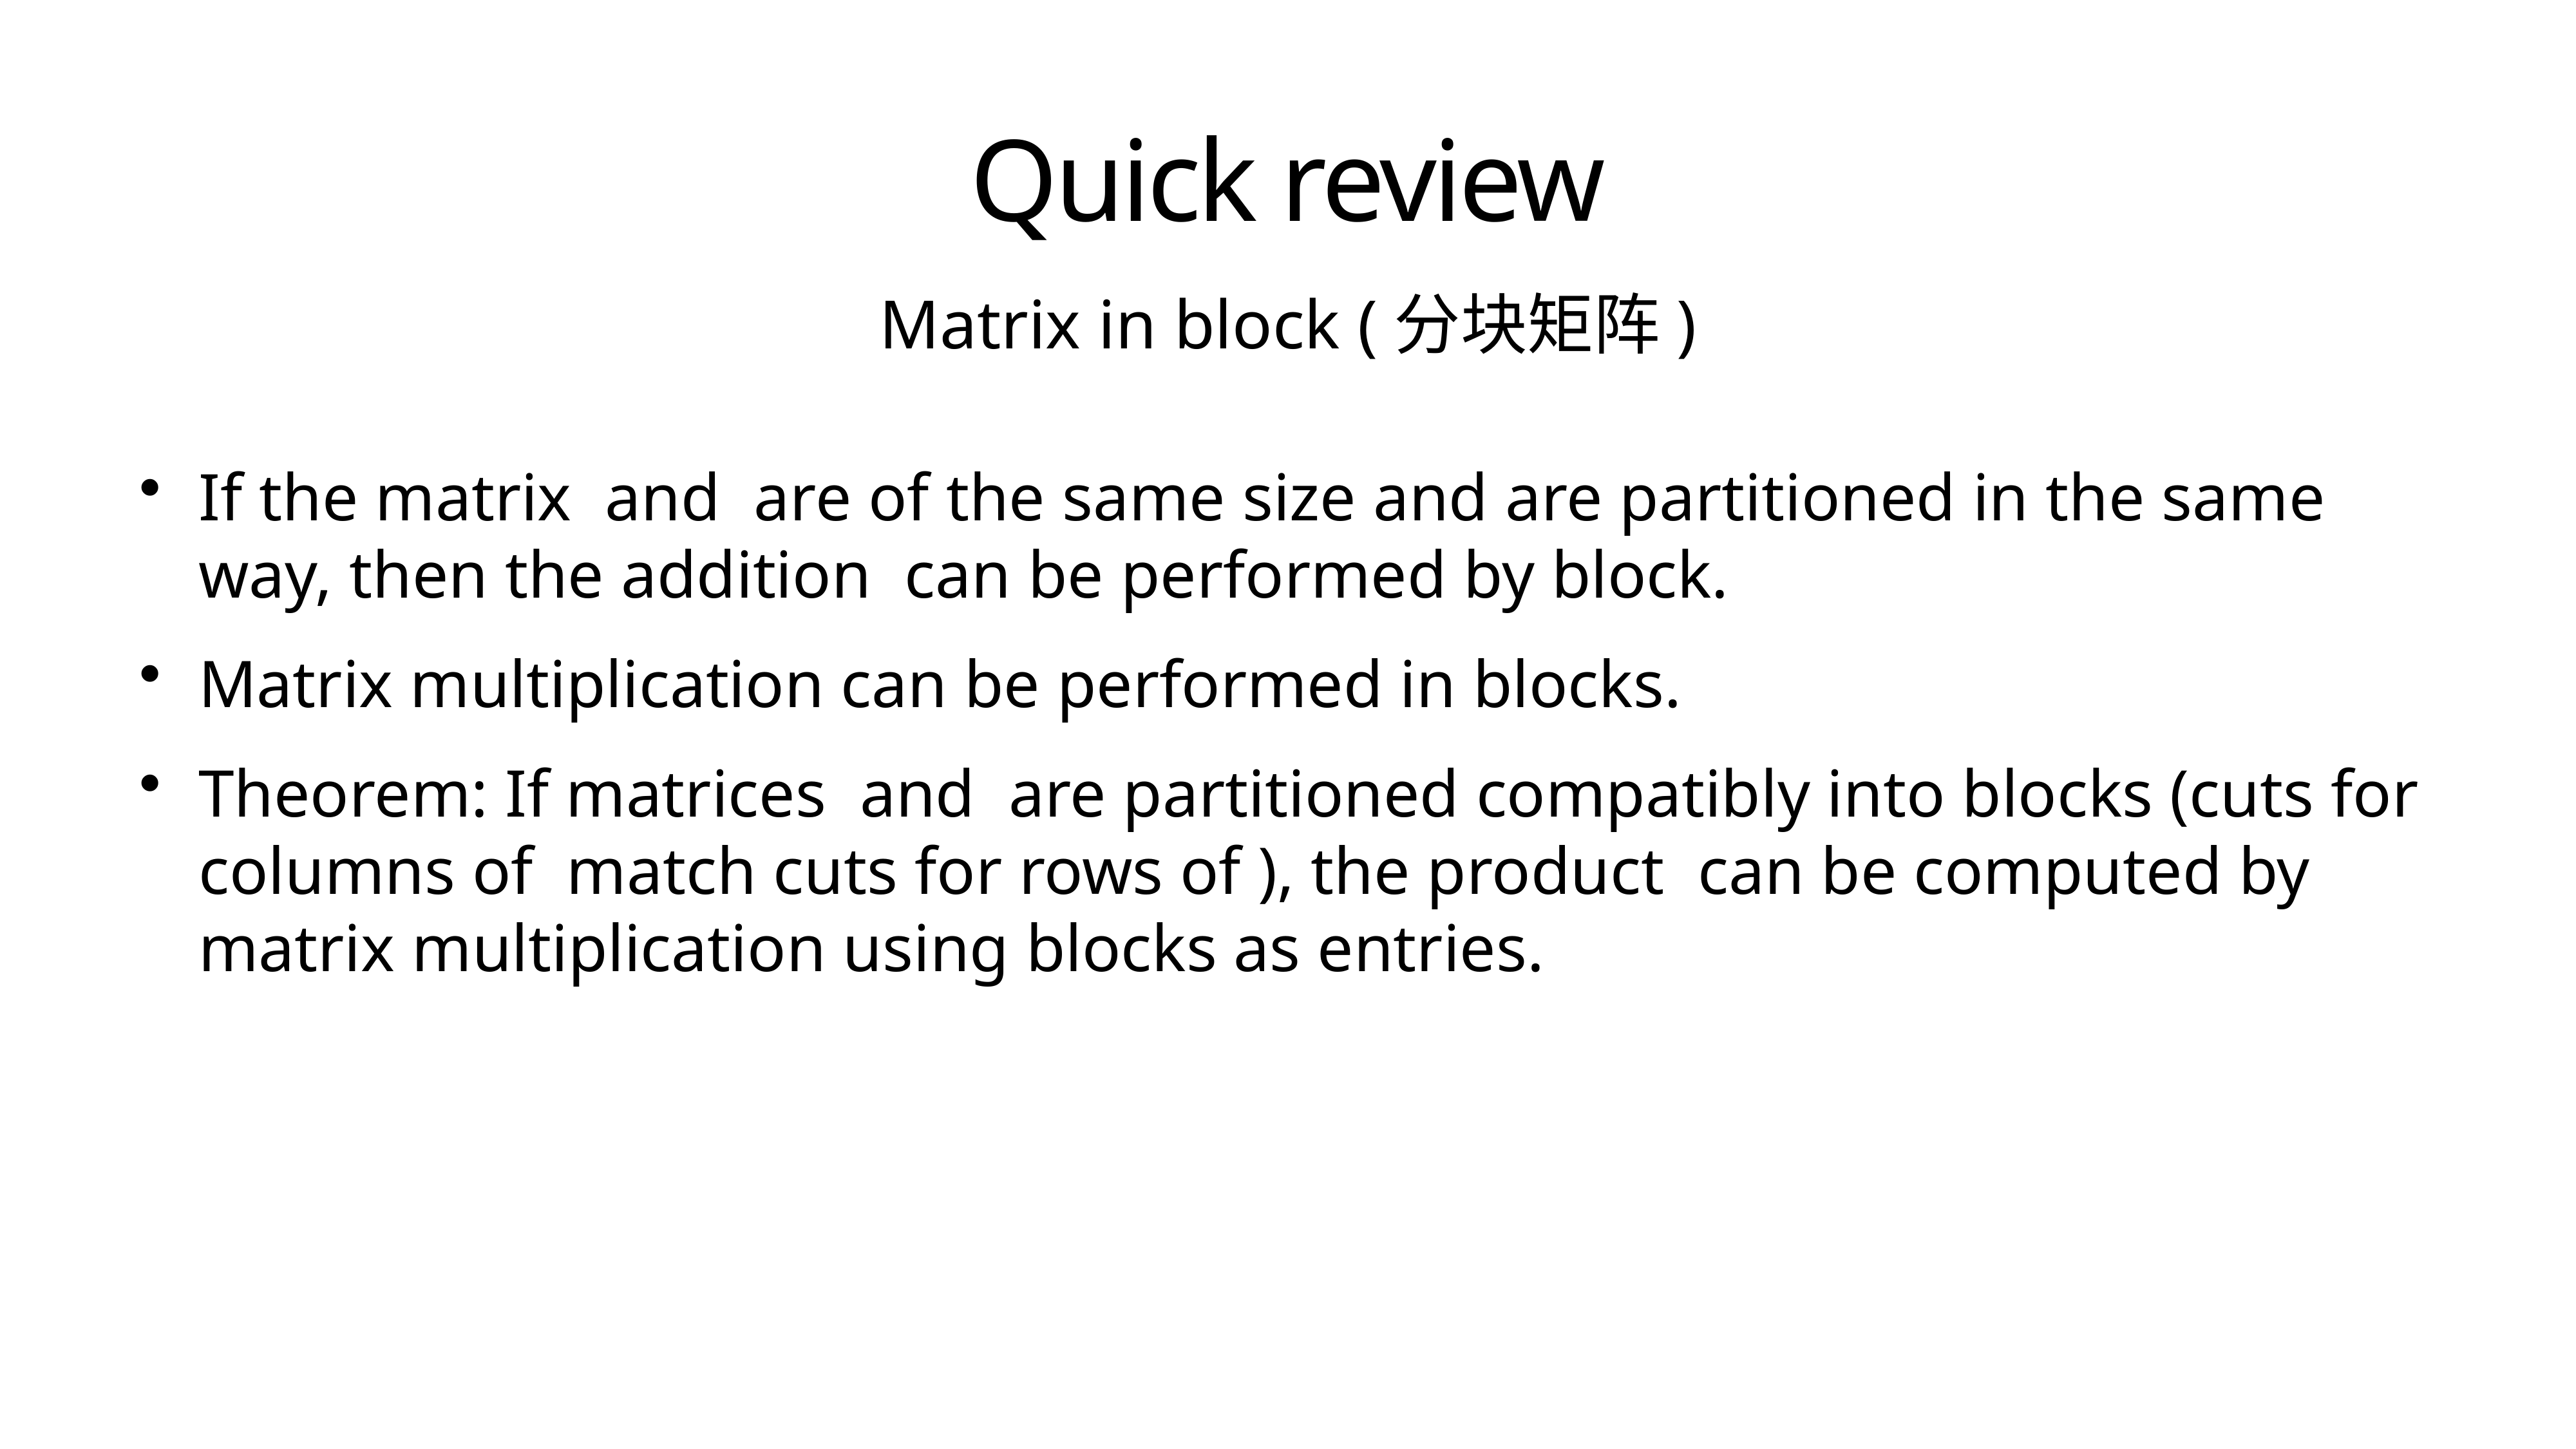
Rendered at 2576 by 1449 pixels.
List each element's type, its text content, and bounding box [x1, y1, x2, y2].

list Matrix in block (分块矩阵) [133, 276, 2443, 384]
title Quick review [133, 83, 2443, 249]
